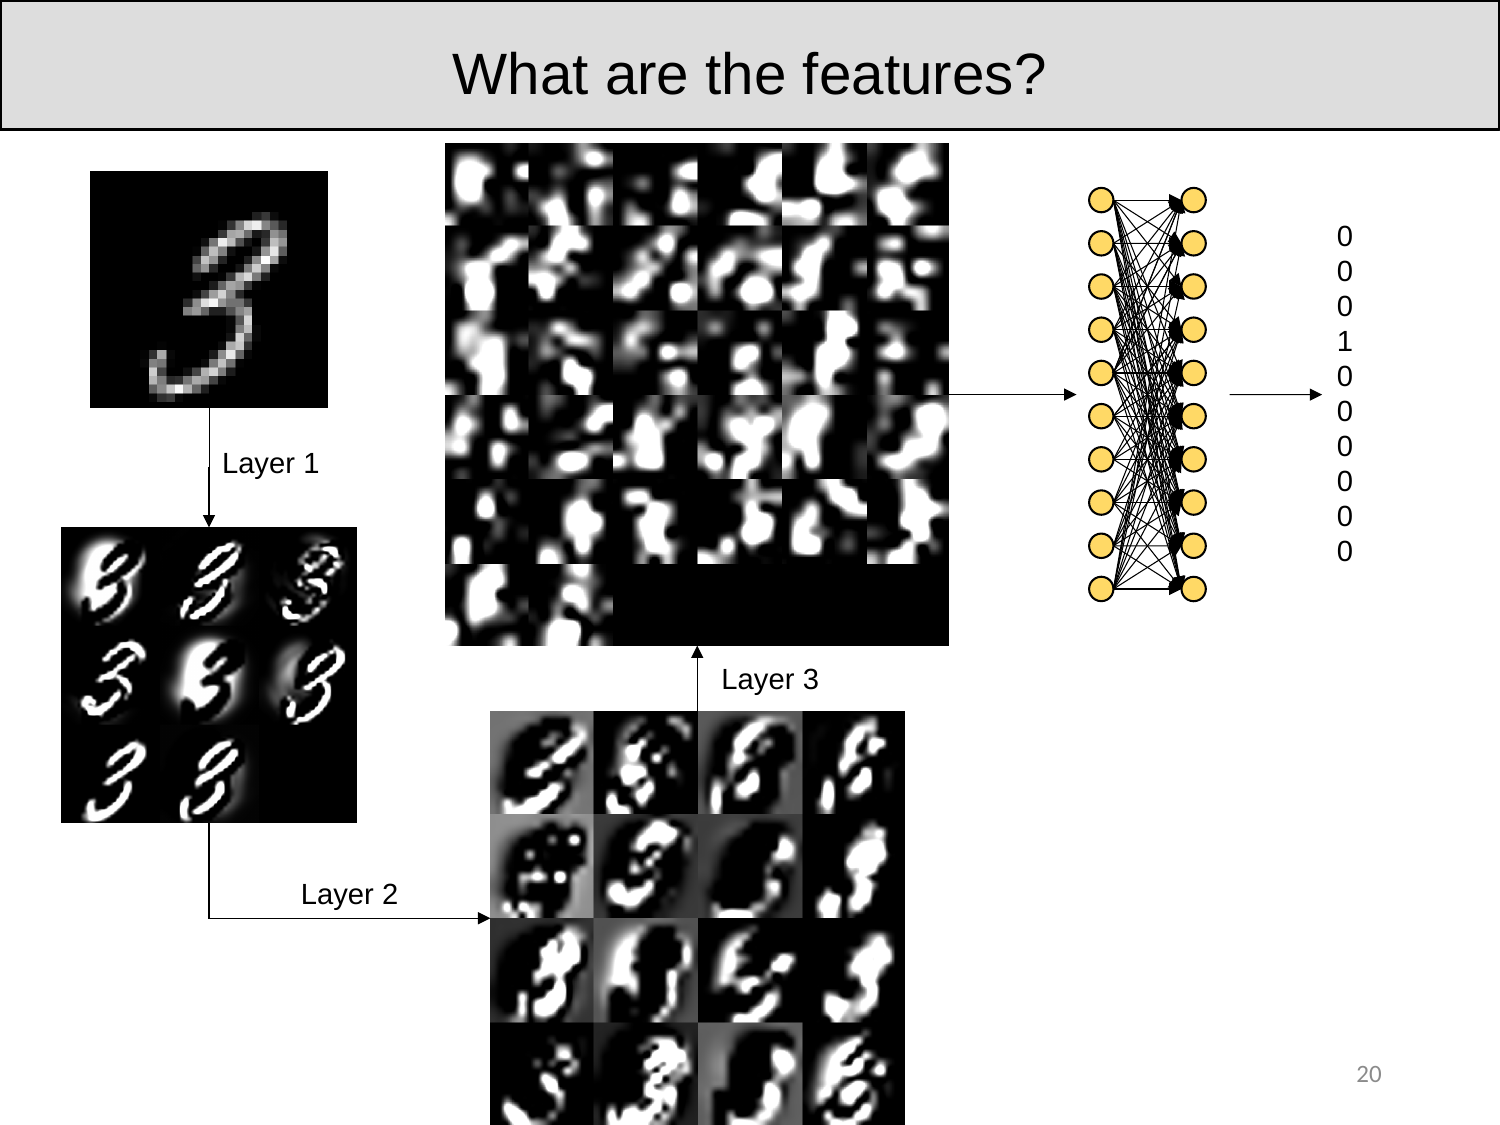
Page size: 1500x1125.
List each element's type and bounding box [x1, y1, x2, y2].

text_box [0, 0, 1500, 130]
text_box [61, 143, 1439, 1125]
